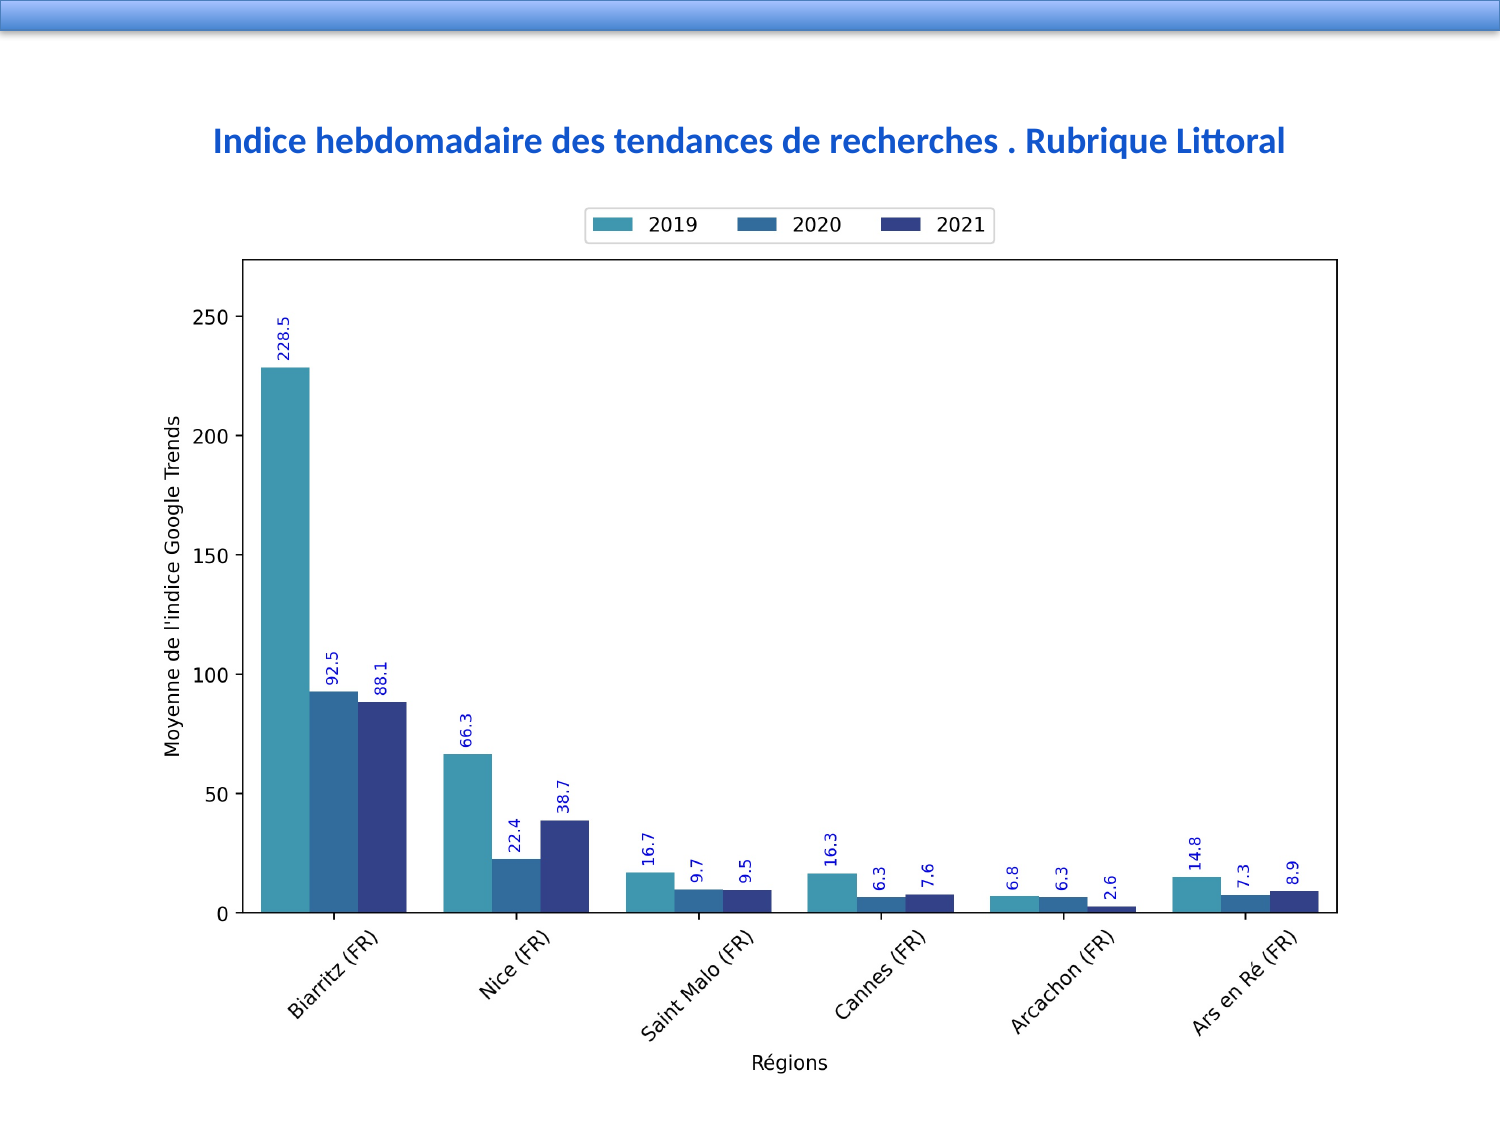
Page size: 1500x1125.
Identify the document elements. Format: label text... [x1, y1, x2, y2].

text_box [0, 0, 1500, 31]
title Indice hebdomadaire des tendances de recherches . Rubrique Littoral [75, 45, 1425, 233]
picture [149, 194, 1351, 1087]
